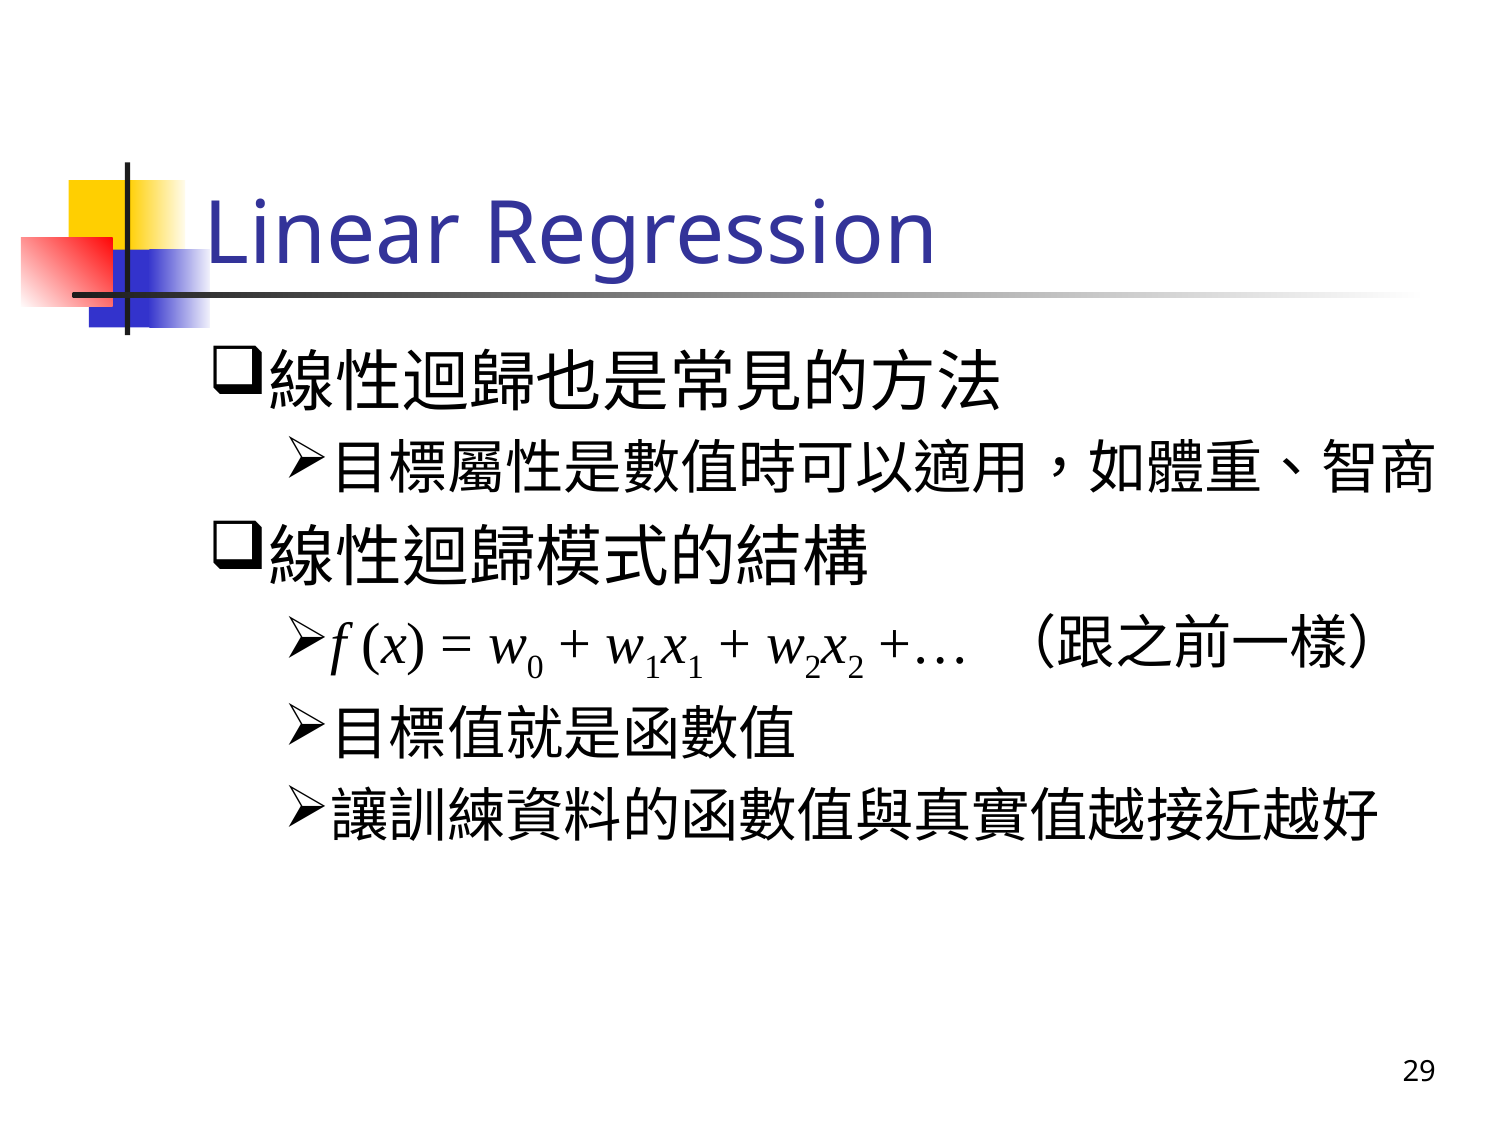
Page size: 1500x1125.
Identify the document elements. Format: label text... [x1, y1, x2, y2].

title Linear Regression [188, 101, 1468, 289]
list 線性迴歸也是常見的方法 目標屬性是數值時可以適用，如體重、智商 線性迴歸模式的結構 f (x) = w0 + w1x1 + w2x2 +… （跟之前一樣） 目標值就是函數值 讓訓練資料的函數值與真實值越接近越好 [193, 331, 1469, 1006]
slide_number 29 [1387, 1025, 1475, 1100]
